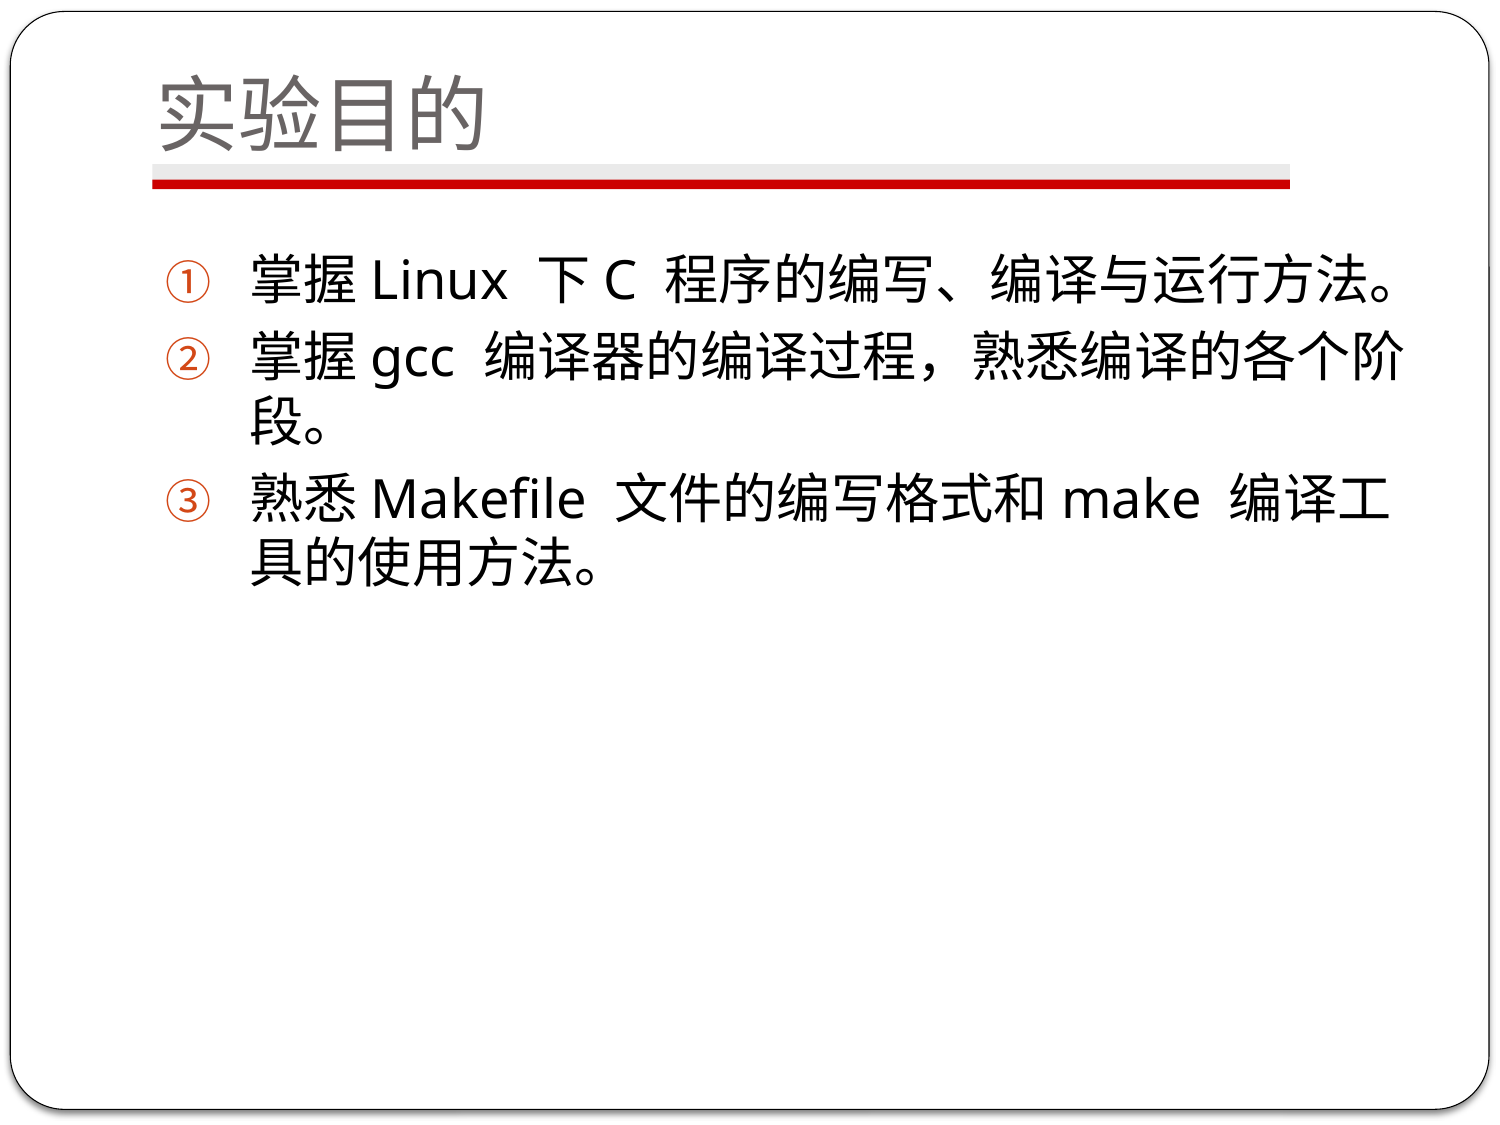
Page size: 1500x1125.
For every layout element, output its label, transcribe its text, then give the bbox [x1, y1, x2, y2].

title 实验目的 [140, 70, 1409, 178]
list 掌握Linux 下C 程序的编写、编译与运行方法。 掌握gcc 编译器的编译过程，熟悉编译的各个阶段。 熟悉Makefile 文件的编写格式和make 编译工具的使用方法。 [150, 237, 1425, 988]
